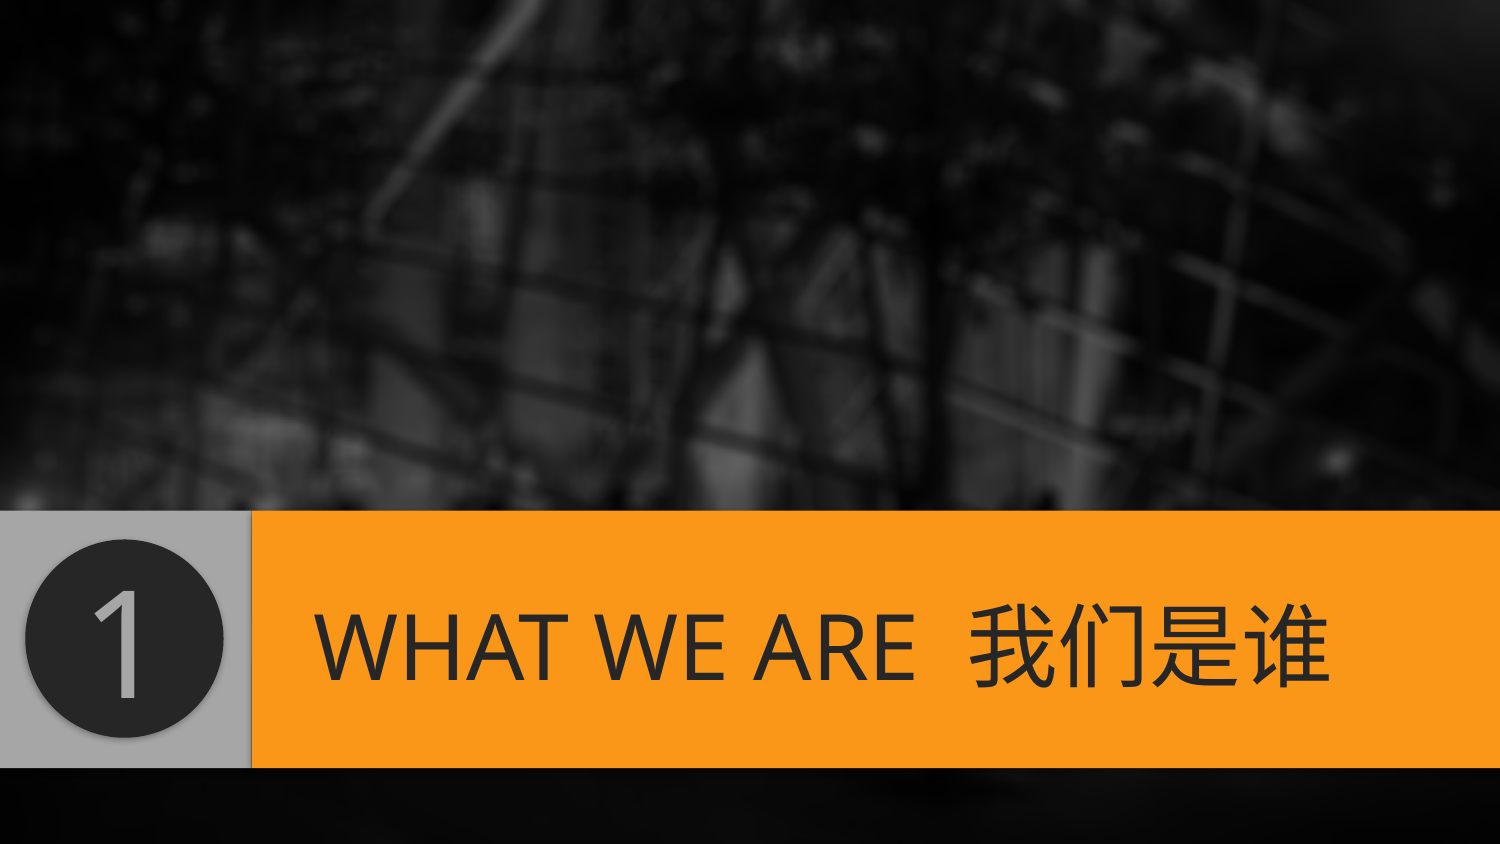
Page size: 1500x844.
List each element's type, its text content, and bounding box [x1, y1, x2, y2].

text_box WHAT WE ARE 我们是谁 [298, 581, 1465, 706]
text_box [251, 510, 1500, 769]
picture [0, 0, 1500, 510]
text_box [0, 510, 249, 769]
text_box 1 [24, 538, 225, 739]
picture [0, 769, 1500, 844]
